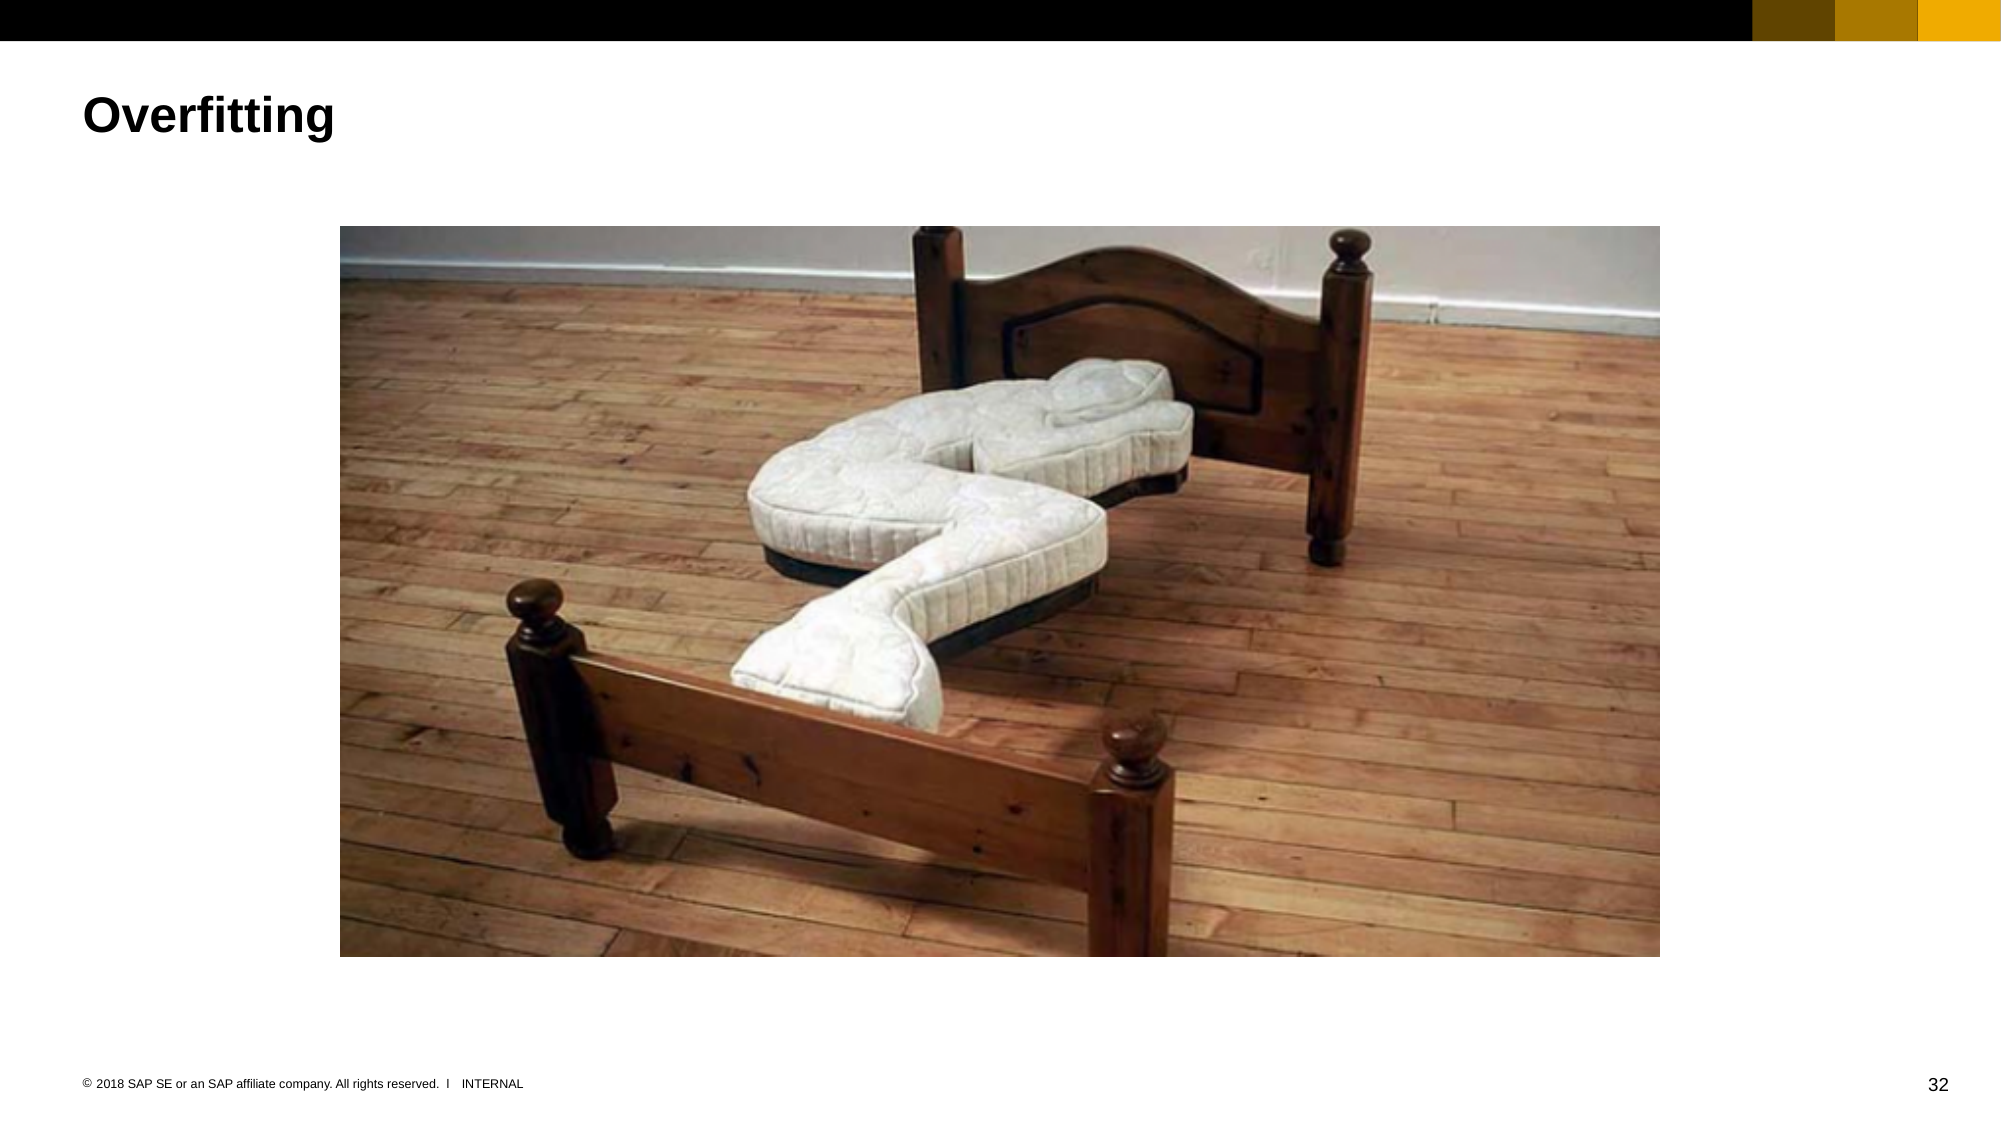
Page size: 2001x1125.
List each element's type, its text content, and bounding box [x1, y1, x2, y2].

picture [340, 225, 1661, 957]
title Overfitting [82, 82, 1918, 144]
